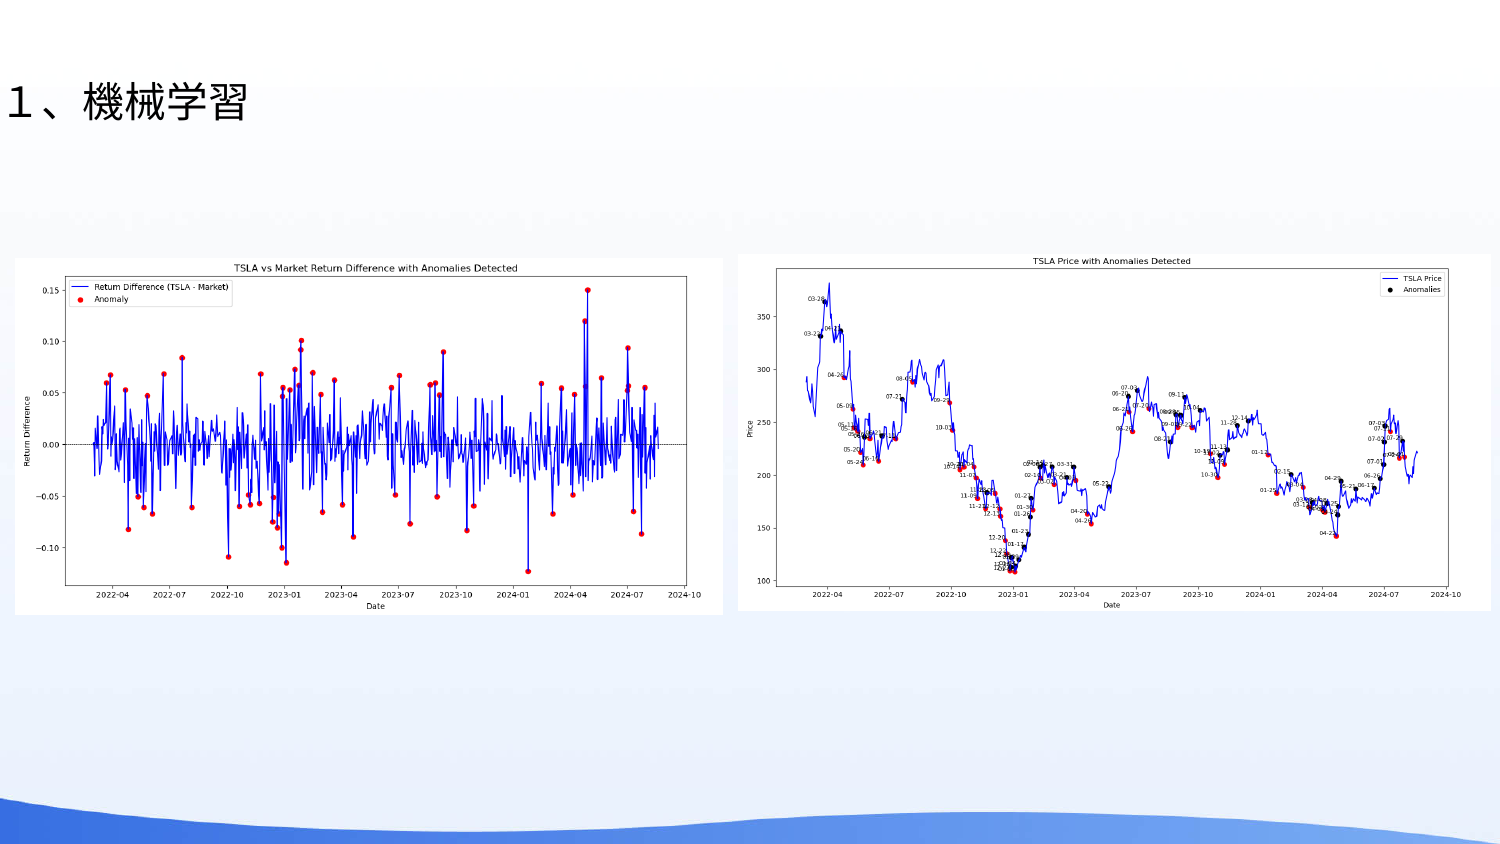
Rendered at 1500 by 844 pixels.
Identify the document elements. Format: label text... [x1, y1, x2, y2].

text_box [361, 179, 810, 568]
picture [0, 0, 1500, 844]
text_box １、機械学習 [0, 68, 473, 329]
